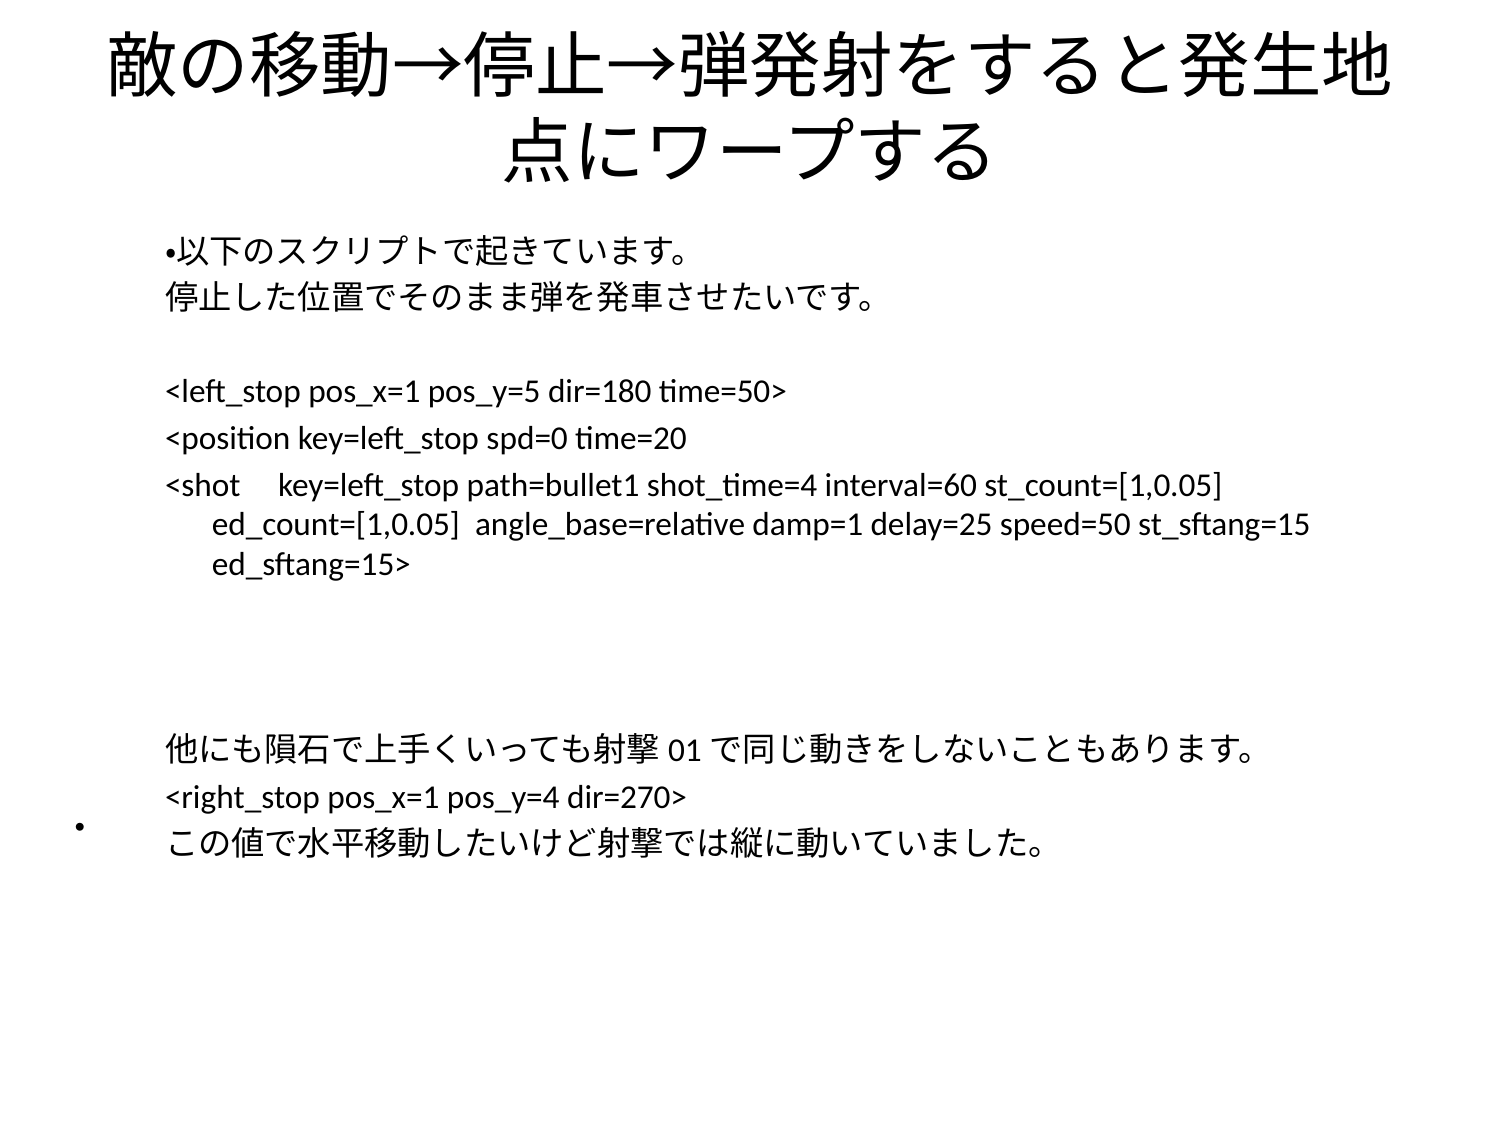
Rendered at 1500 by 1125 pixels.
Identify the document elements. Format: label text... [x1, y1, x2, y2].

text_box ・ [46, 796, 844, 857]
title 敵の移動→停止→弾発射をすると発生地点にワープする [75, 11, 1425, 200]
list ・以下のスクリプトで起きています。 停止した位置でそのまま弾を発車させたいです。 <left_stop pos_x=1 pos_y=5 dir=180 time=50> <position key=left_stop spd=0 time=20 <shot key=left_stop path=bullet1 shot_time=4 interval=60 st_count=[1,0.05] ed_count=[1,0.05] angle_base=relative damp=1 delay=25 speed=50 st_sftang=15 ed_sftang=15> 他にも隕石で上手くいっても射撃01で同じ動きをしないこともあります。 <right_stop pos_x=1 pos_y=4 dir=270> この値で水平移動したいけど射撃では縦に動いていました。 [75, 222, 1425, 1079]
